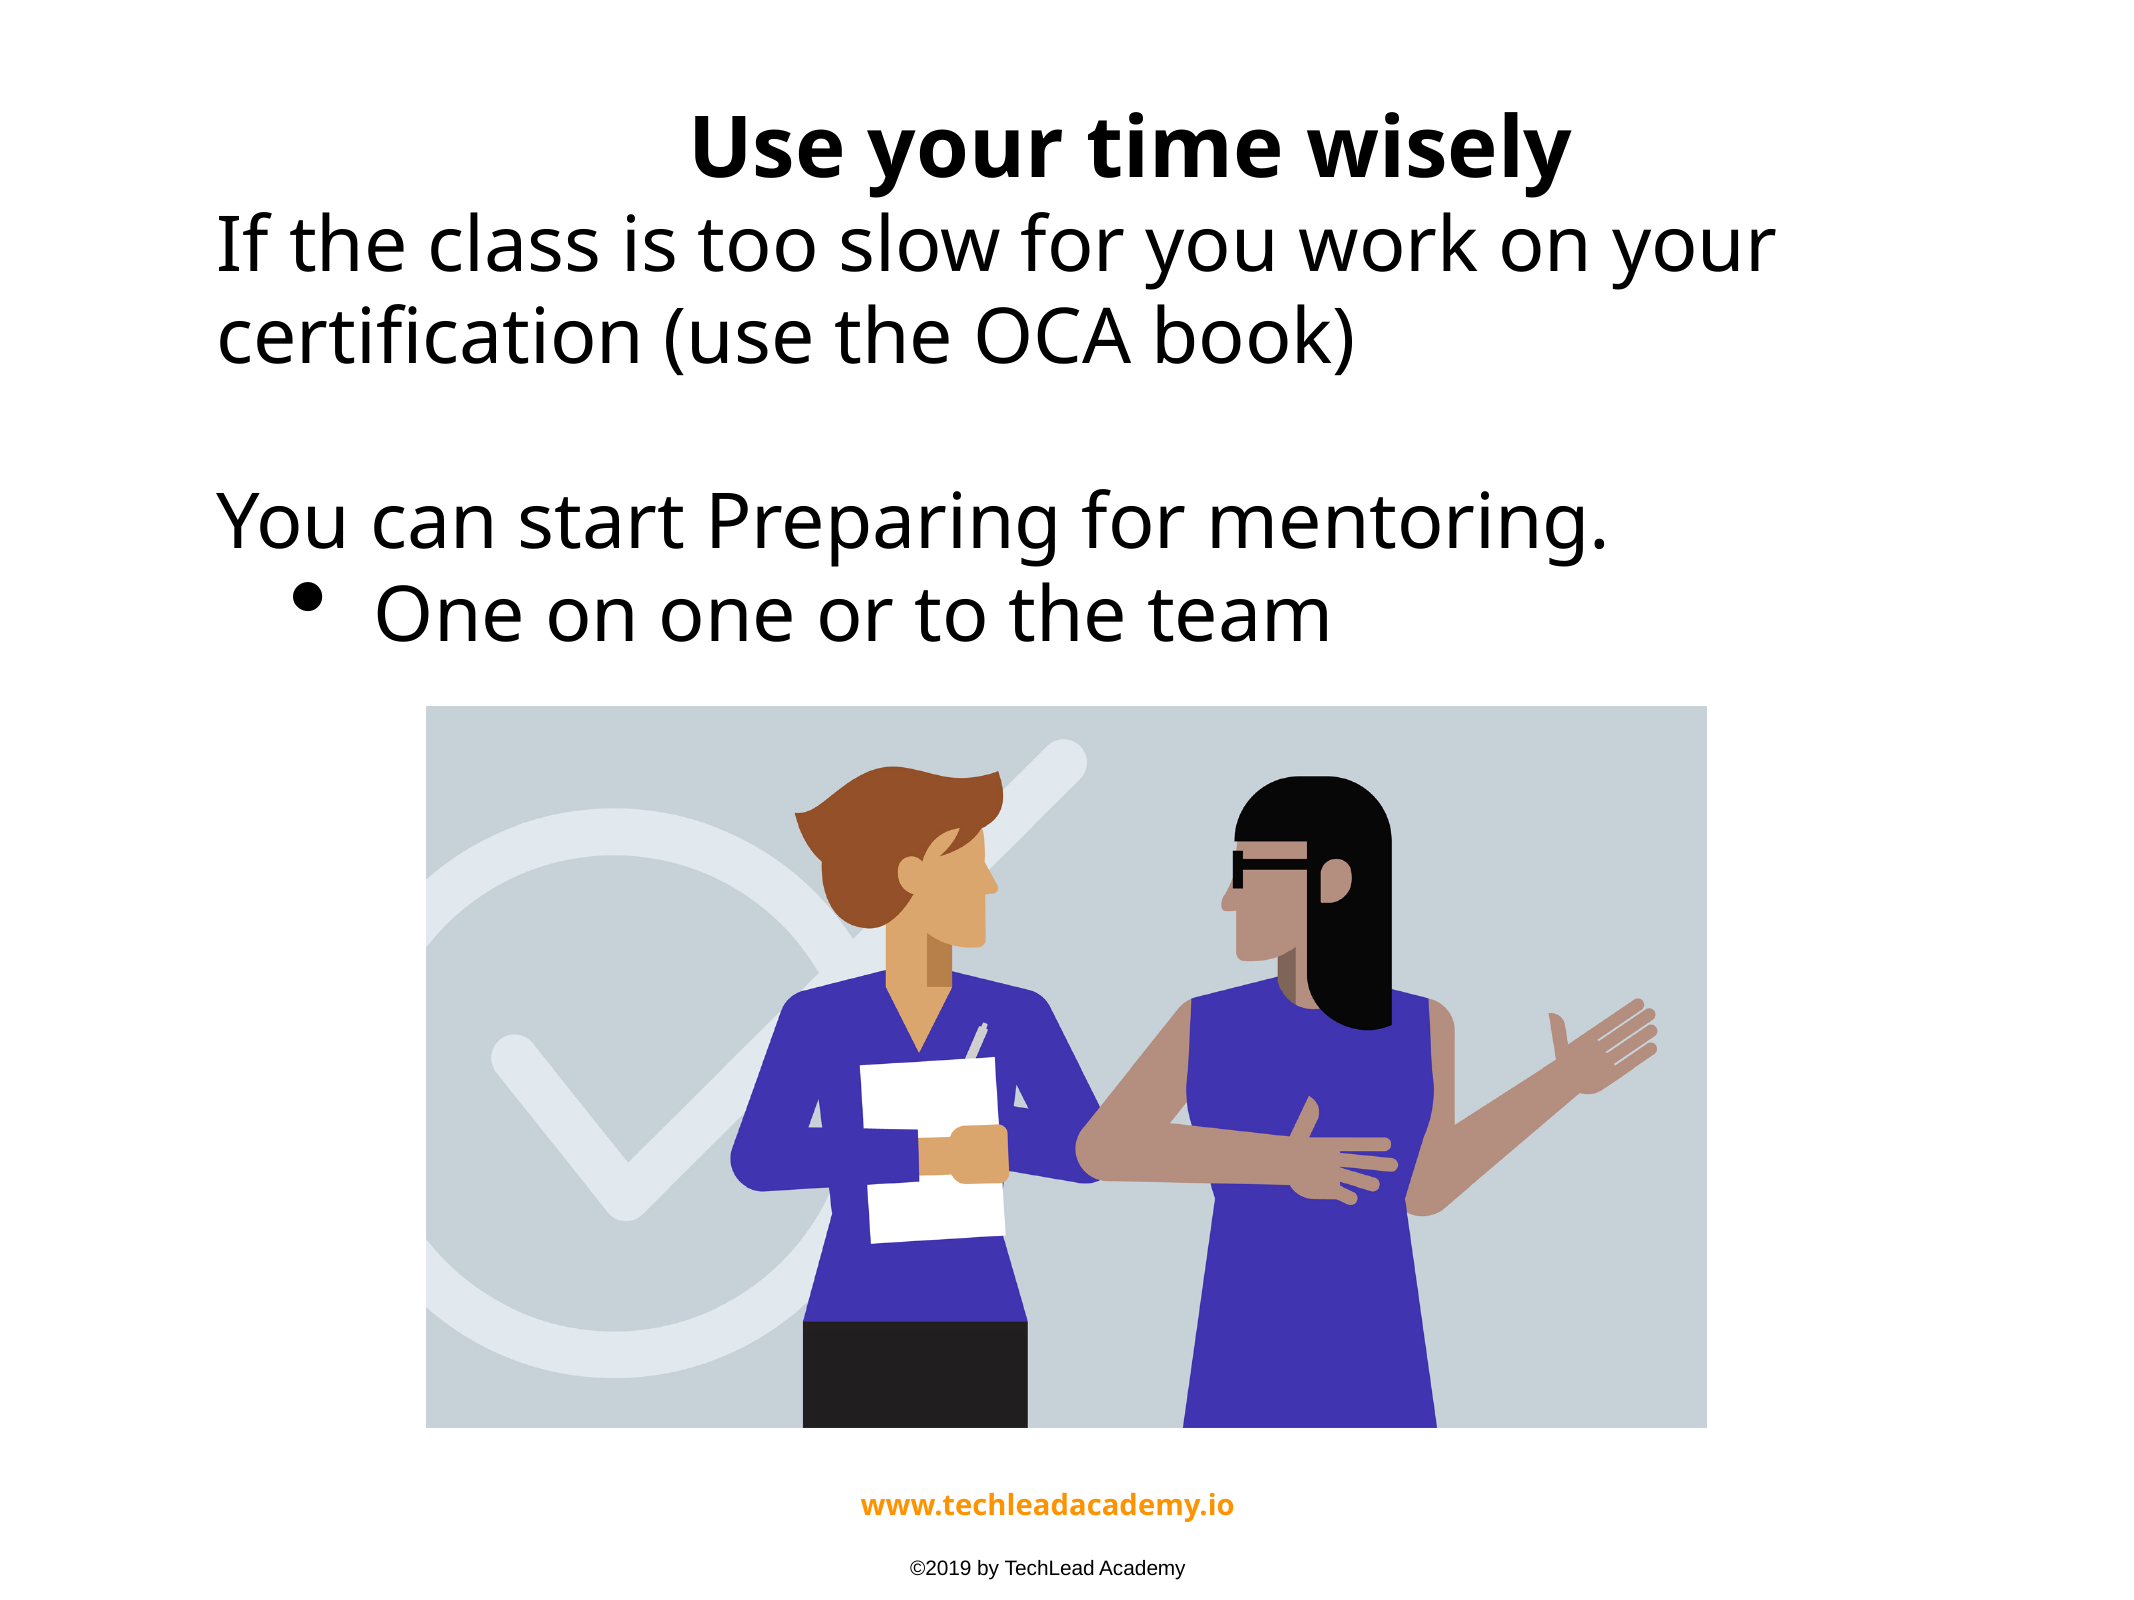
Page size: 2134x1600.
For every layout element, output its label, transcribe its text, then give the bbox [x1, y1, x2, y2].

subtitle Use your time wisely If the class is too slow for you work on your certification (use the OCA book) You can start Preparing for mentoring. One on one or to the team [207, 82, 2054, 1407]
picture [426, 706, 1708, 1428]
text_box www.techleadacademy.io ©2019 by TechLead Academy [852, 1478, 1244, 1589]
